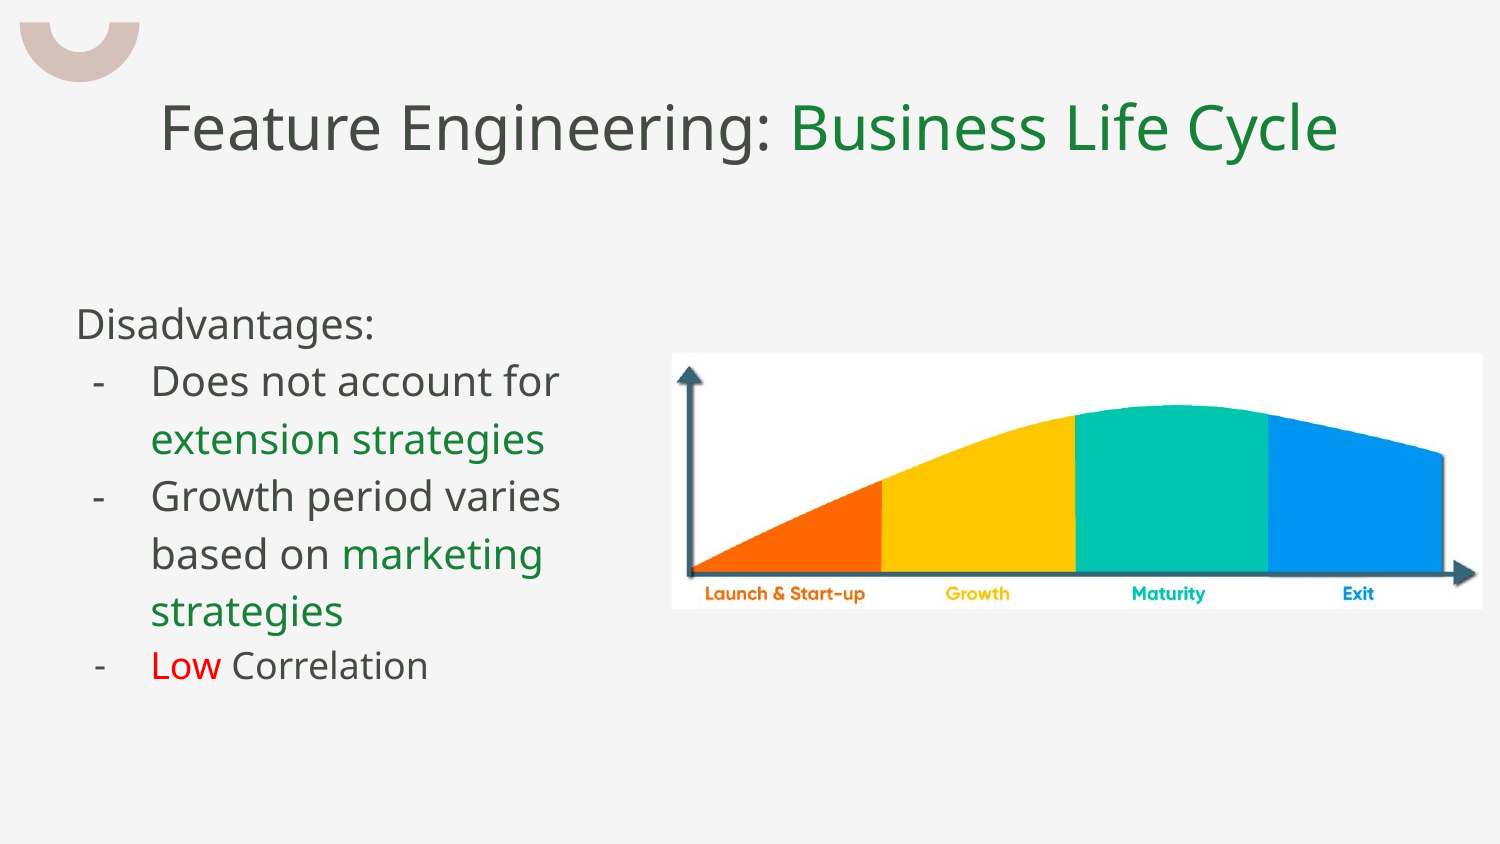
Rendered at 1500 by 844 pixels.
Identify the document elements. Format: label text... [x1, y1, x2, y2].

title Feature Engineering: Business Life Cycle [118, 72, 1382, 167]
picture [671, 352, 1483, 609]
text_box Disadvantages: Does not account for extension strategies Growth period varies based on marketing strategies Low Correlation [60, 274, 672, 687]
